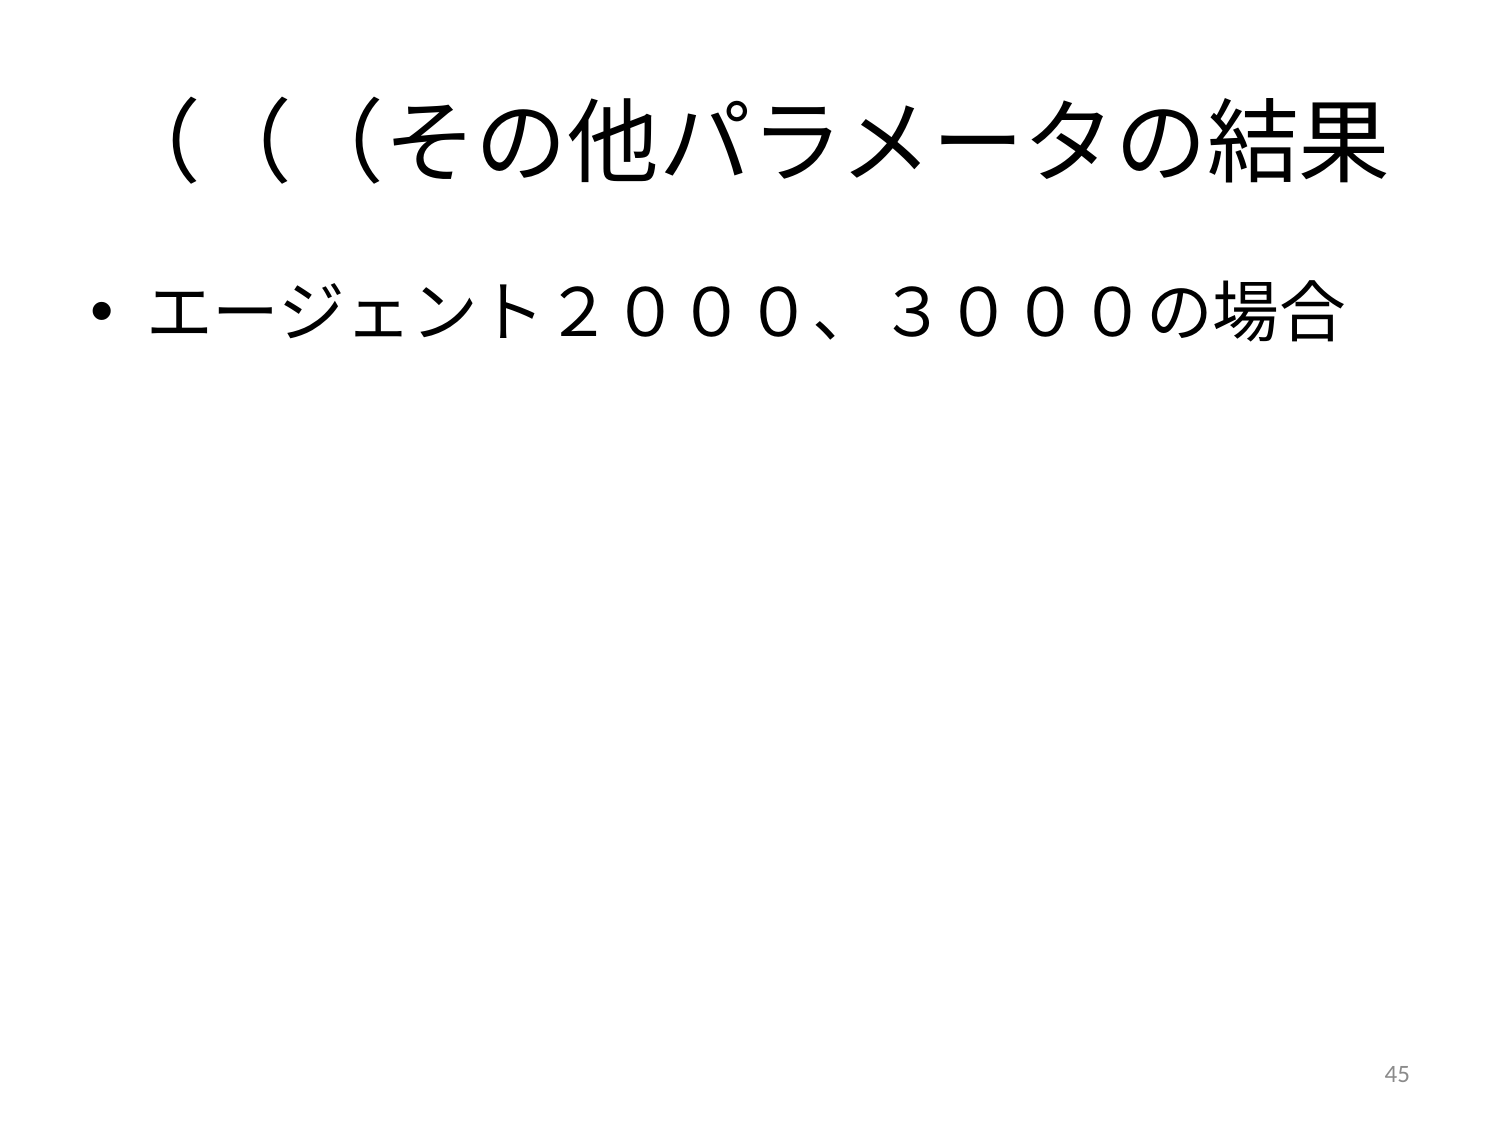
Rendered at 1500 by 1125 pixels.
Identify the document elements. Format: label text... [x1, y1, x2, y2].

title （（（その他パラメータの結果 [75, 45, 1425, 233]
list エージェント２０００、３０００の場合 [75, 262, 1425, 1005]
slide_number 45 [1074, 1042, 1425, 1103]
